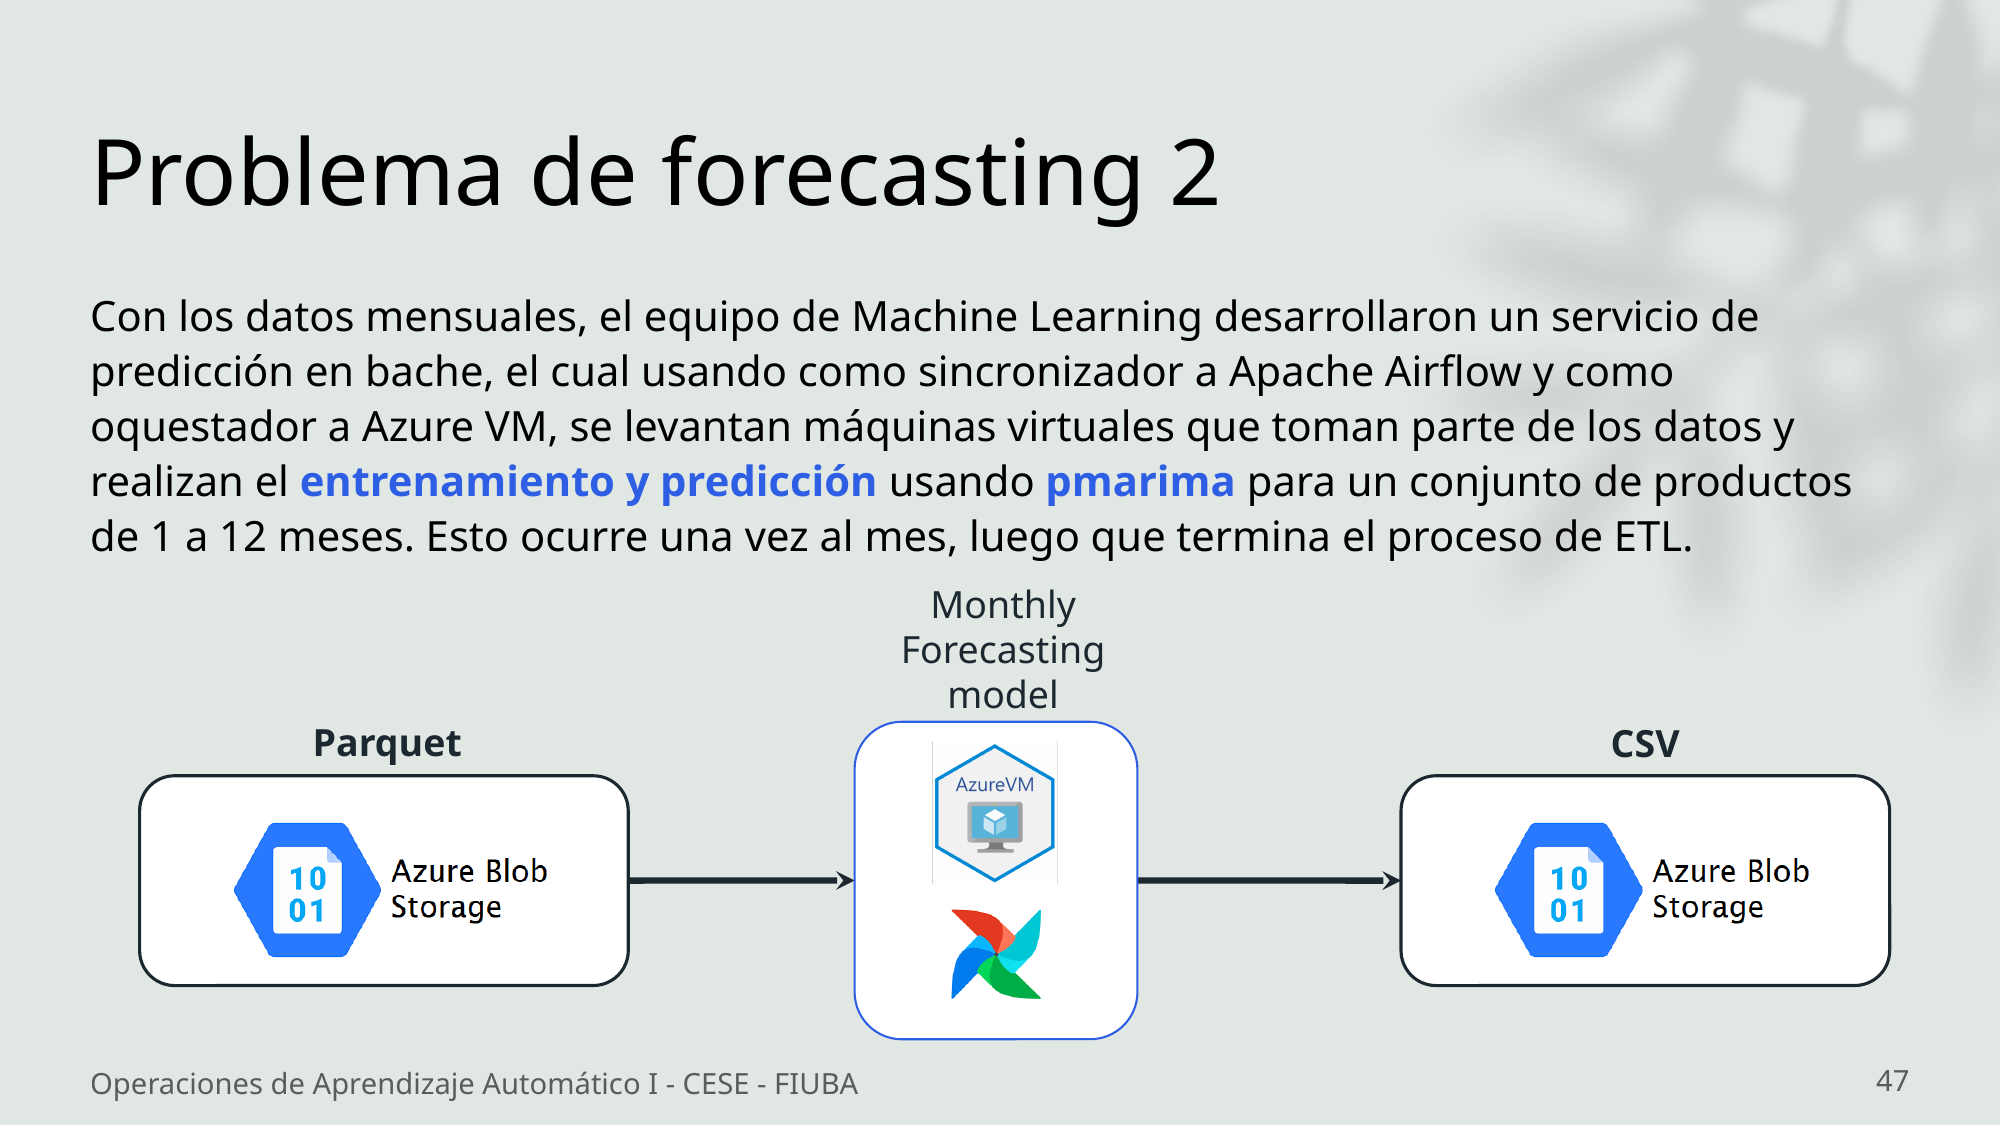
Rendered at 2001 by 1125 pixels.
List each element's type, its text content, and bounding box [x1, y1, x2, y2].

text_box Parquet [259, 703, 516, 775]
text_box CSV [1517, 705, 1774, 781]
picture [216, 795, 564, 966]
picture [1477, 795, 1826, 966]
footer Operaciones de Aprendizaje Automático I - CESE - FIUBA [75, 1052, 1186, 1113]
picture [930, 888, 1062, 1020]
text_box [139, 775, 629, 986]
list Con los datos mensuales, el equipo de Machine Learning desarrollaron un servicio de predicción en bache, el cual usando como sincronizador a Apache Airflow y como oquestador a Azure VM, se levantan máquinas virtuales que toman parte de los datos y realizan el entrenamiento y predicción usando pmarima para un conjunto de productos de 1 a 12 meses. Esto ocurre una vez al mes, luego que termina el proceso de ETL. [75, 277, 1925, 1009]
text_box Monthly Forecasting model [854, 566, 1152, 732]
picture [929, 741, 1061, 884]
text_box [1401, 775, 1890, 986]
slide_number 47 [1474, 1052, 1925, 1113]
text_box [853, 720, 1139, 1041]
title Problema de forecasting 2 [75, 60, 1863, 277]
